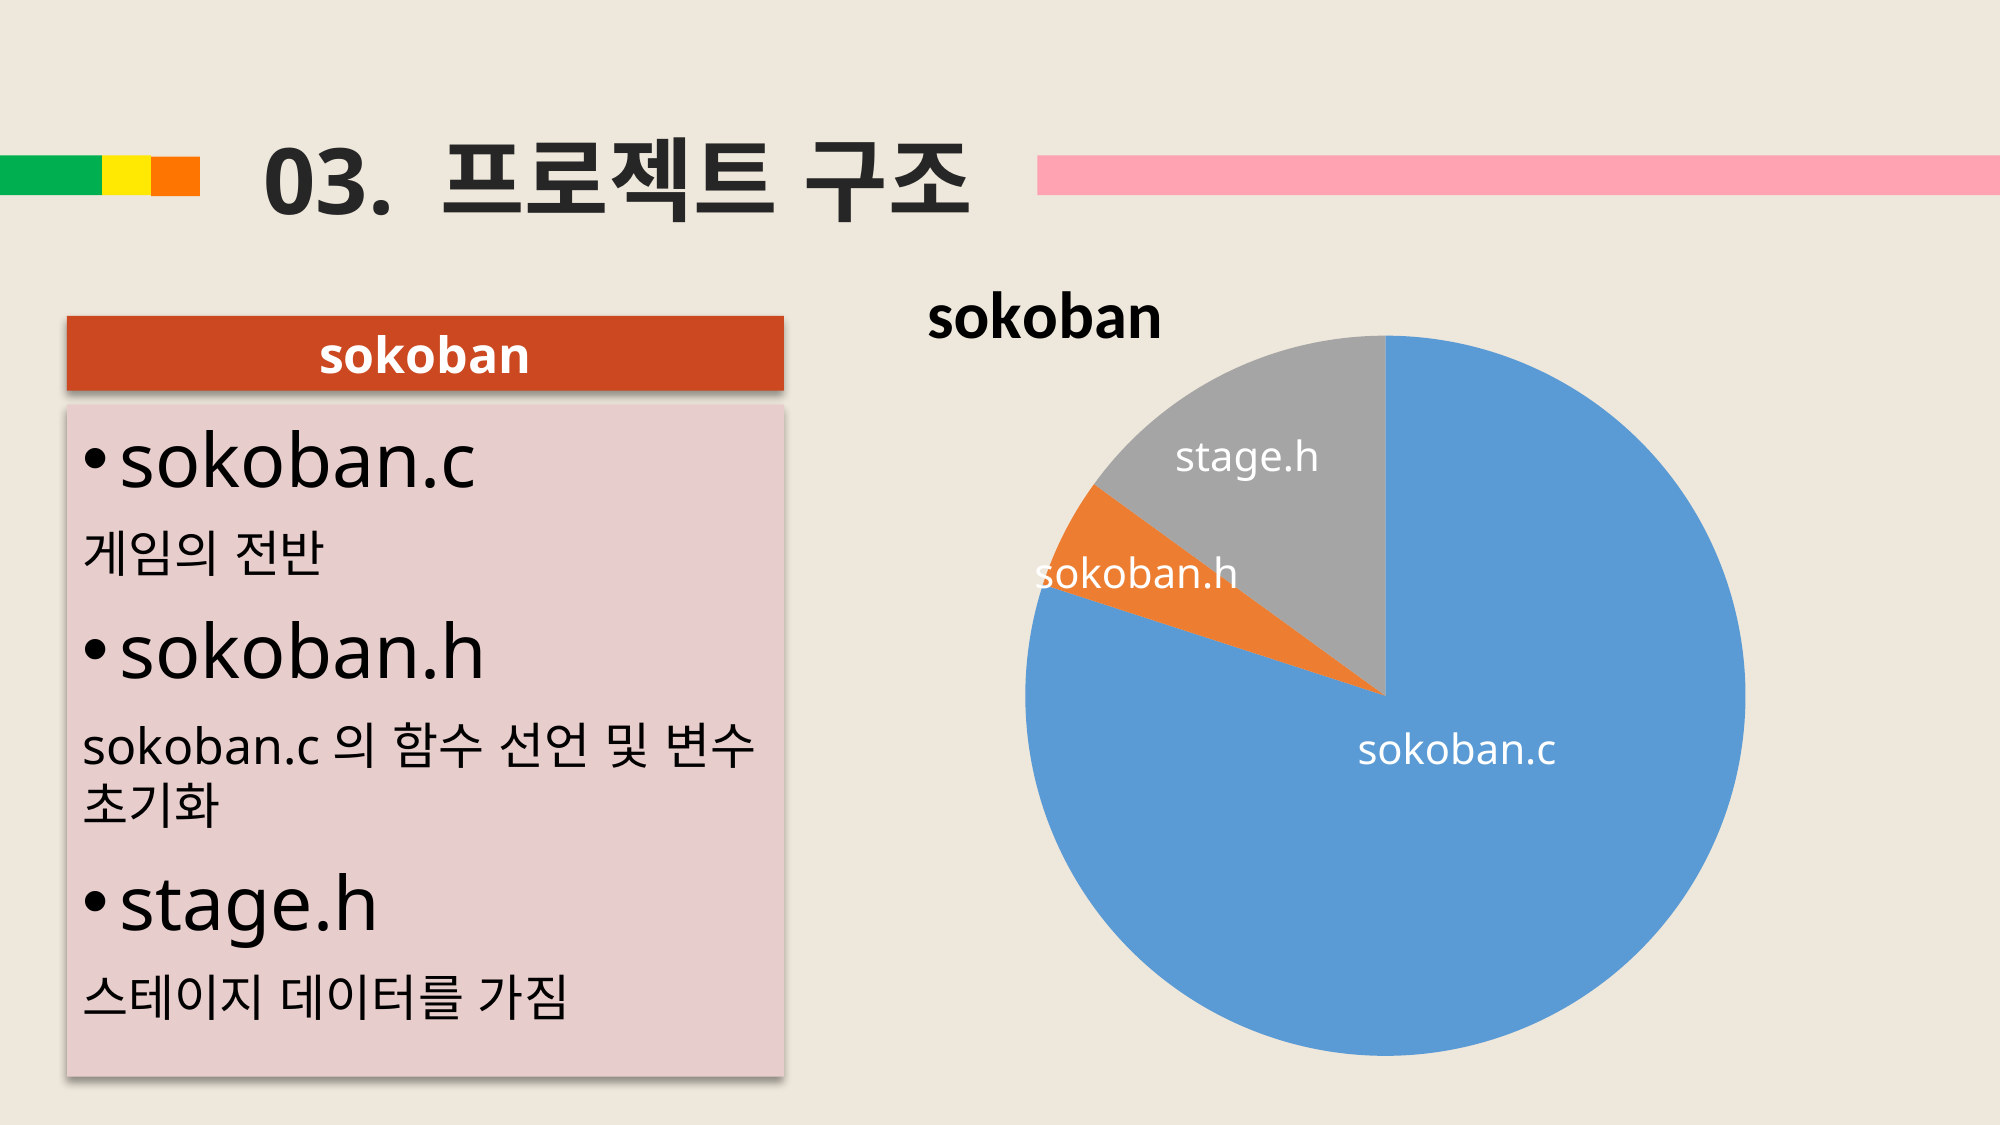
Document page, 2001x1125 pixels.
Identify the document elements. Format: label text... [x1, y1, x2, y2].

text_box sokoban [66, 315, 718, 391]
chart [718, 184, 2000, 1074]
text_box [1036, 154, 2000, 184]
list sokoban.c 게임의 전반 sokoban.h sokoban.c의 함수 선언 및 변수 초기화 stage.h 스테이지 데이터를 가짐 [67, 404, 785, 1077]
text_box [0, 155, 200, 197]
text_box 03. 프로젝트 구조 [199, 136, 1037, 233]
